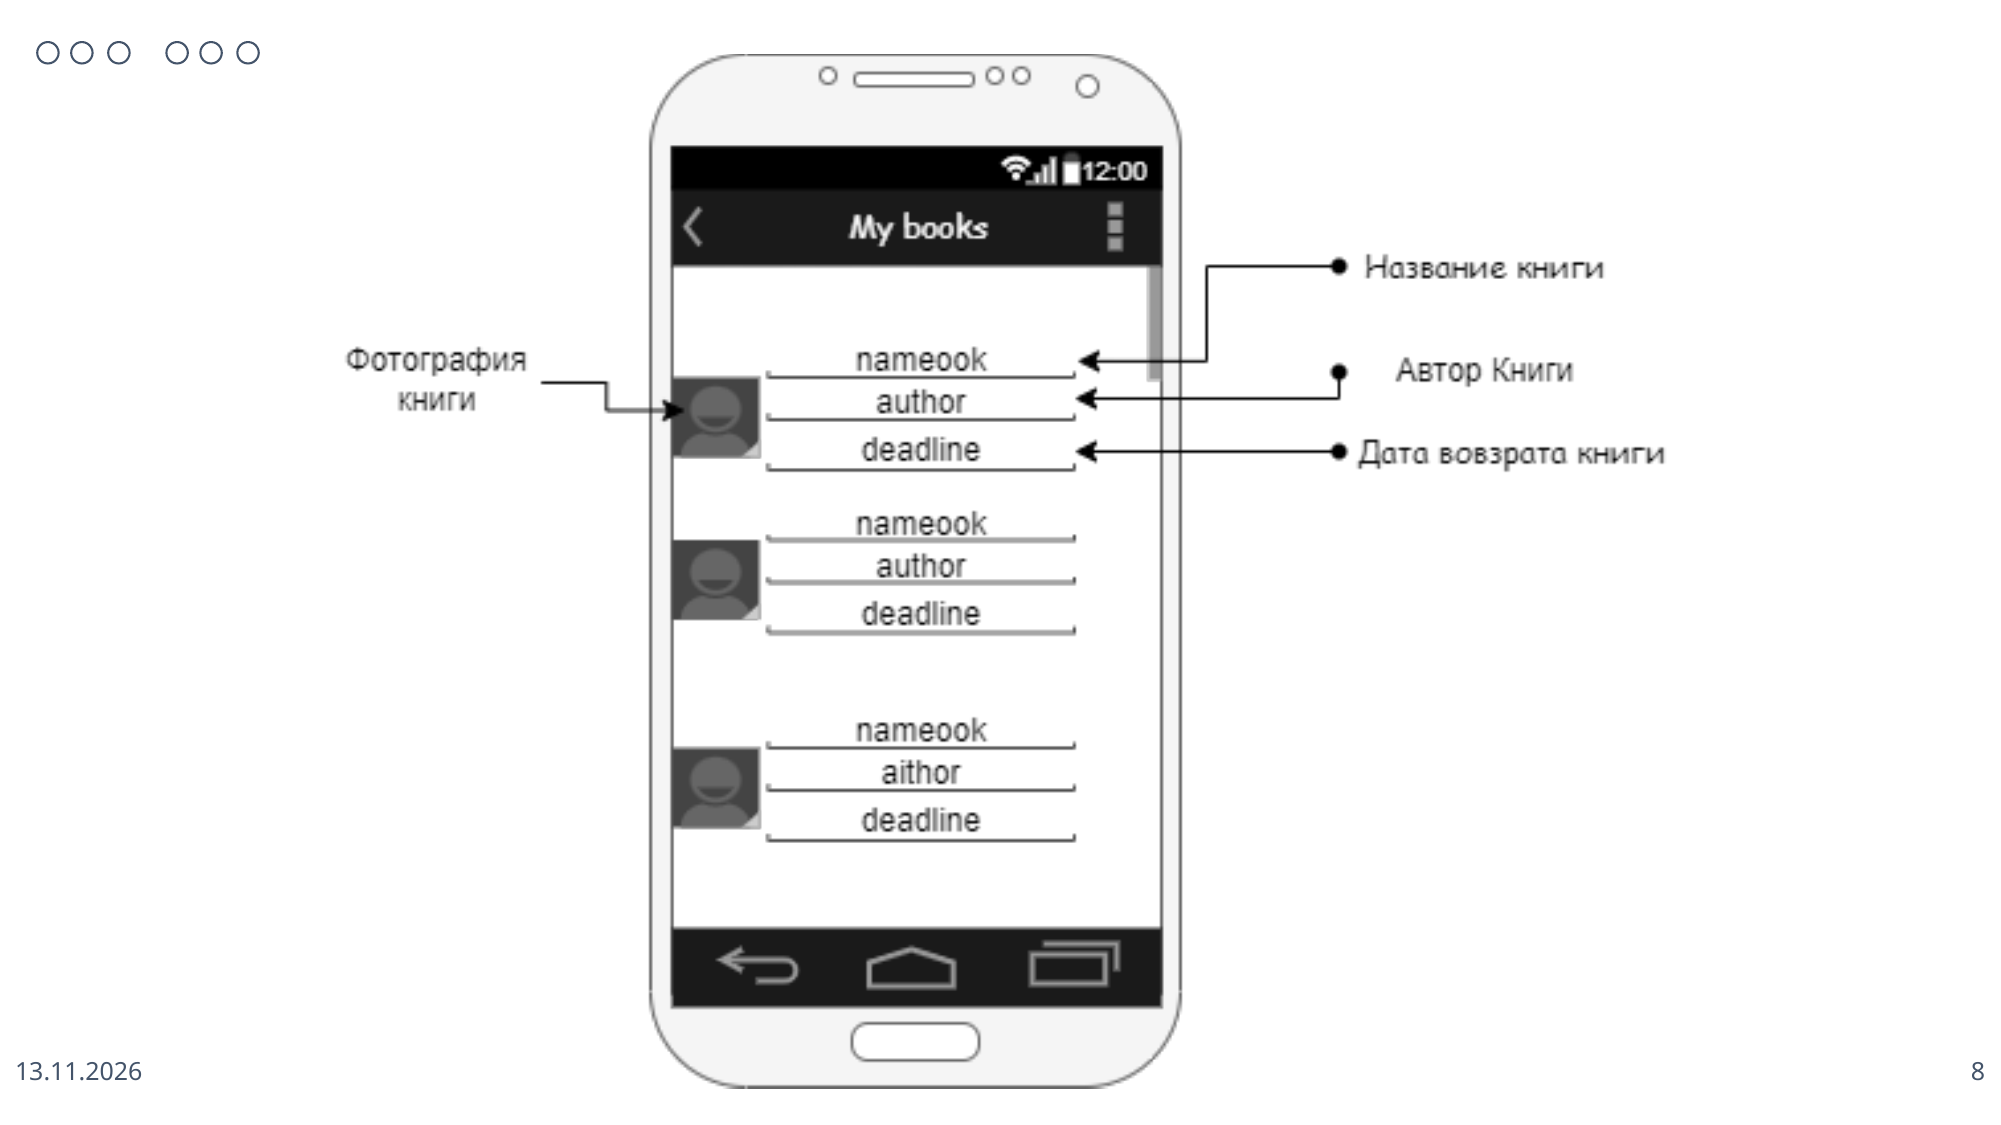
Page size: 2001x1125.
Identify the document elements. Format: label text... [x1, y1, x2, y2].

picture [330, 54, 1688, 1089]
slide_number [0, 1042, 450, 1103]
slide_number 8 [1550, 1042, 2000, 1103]
